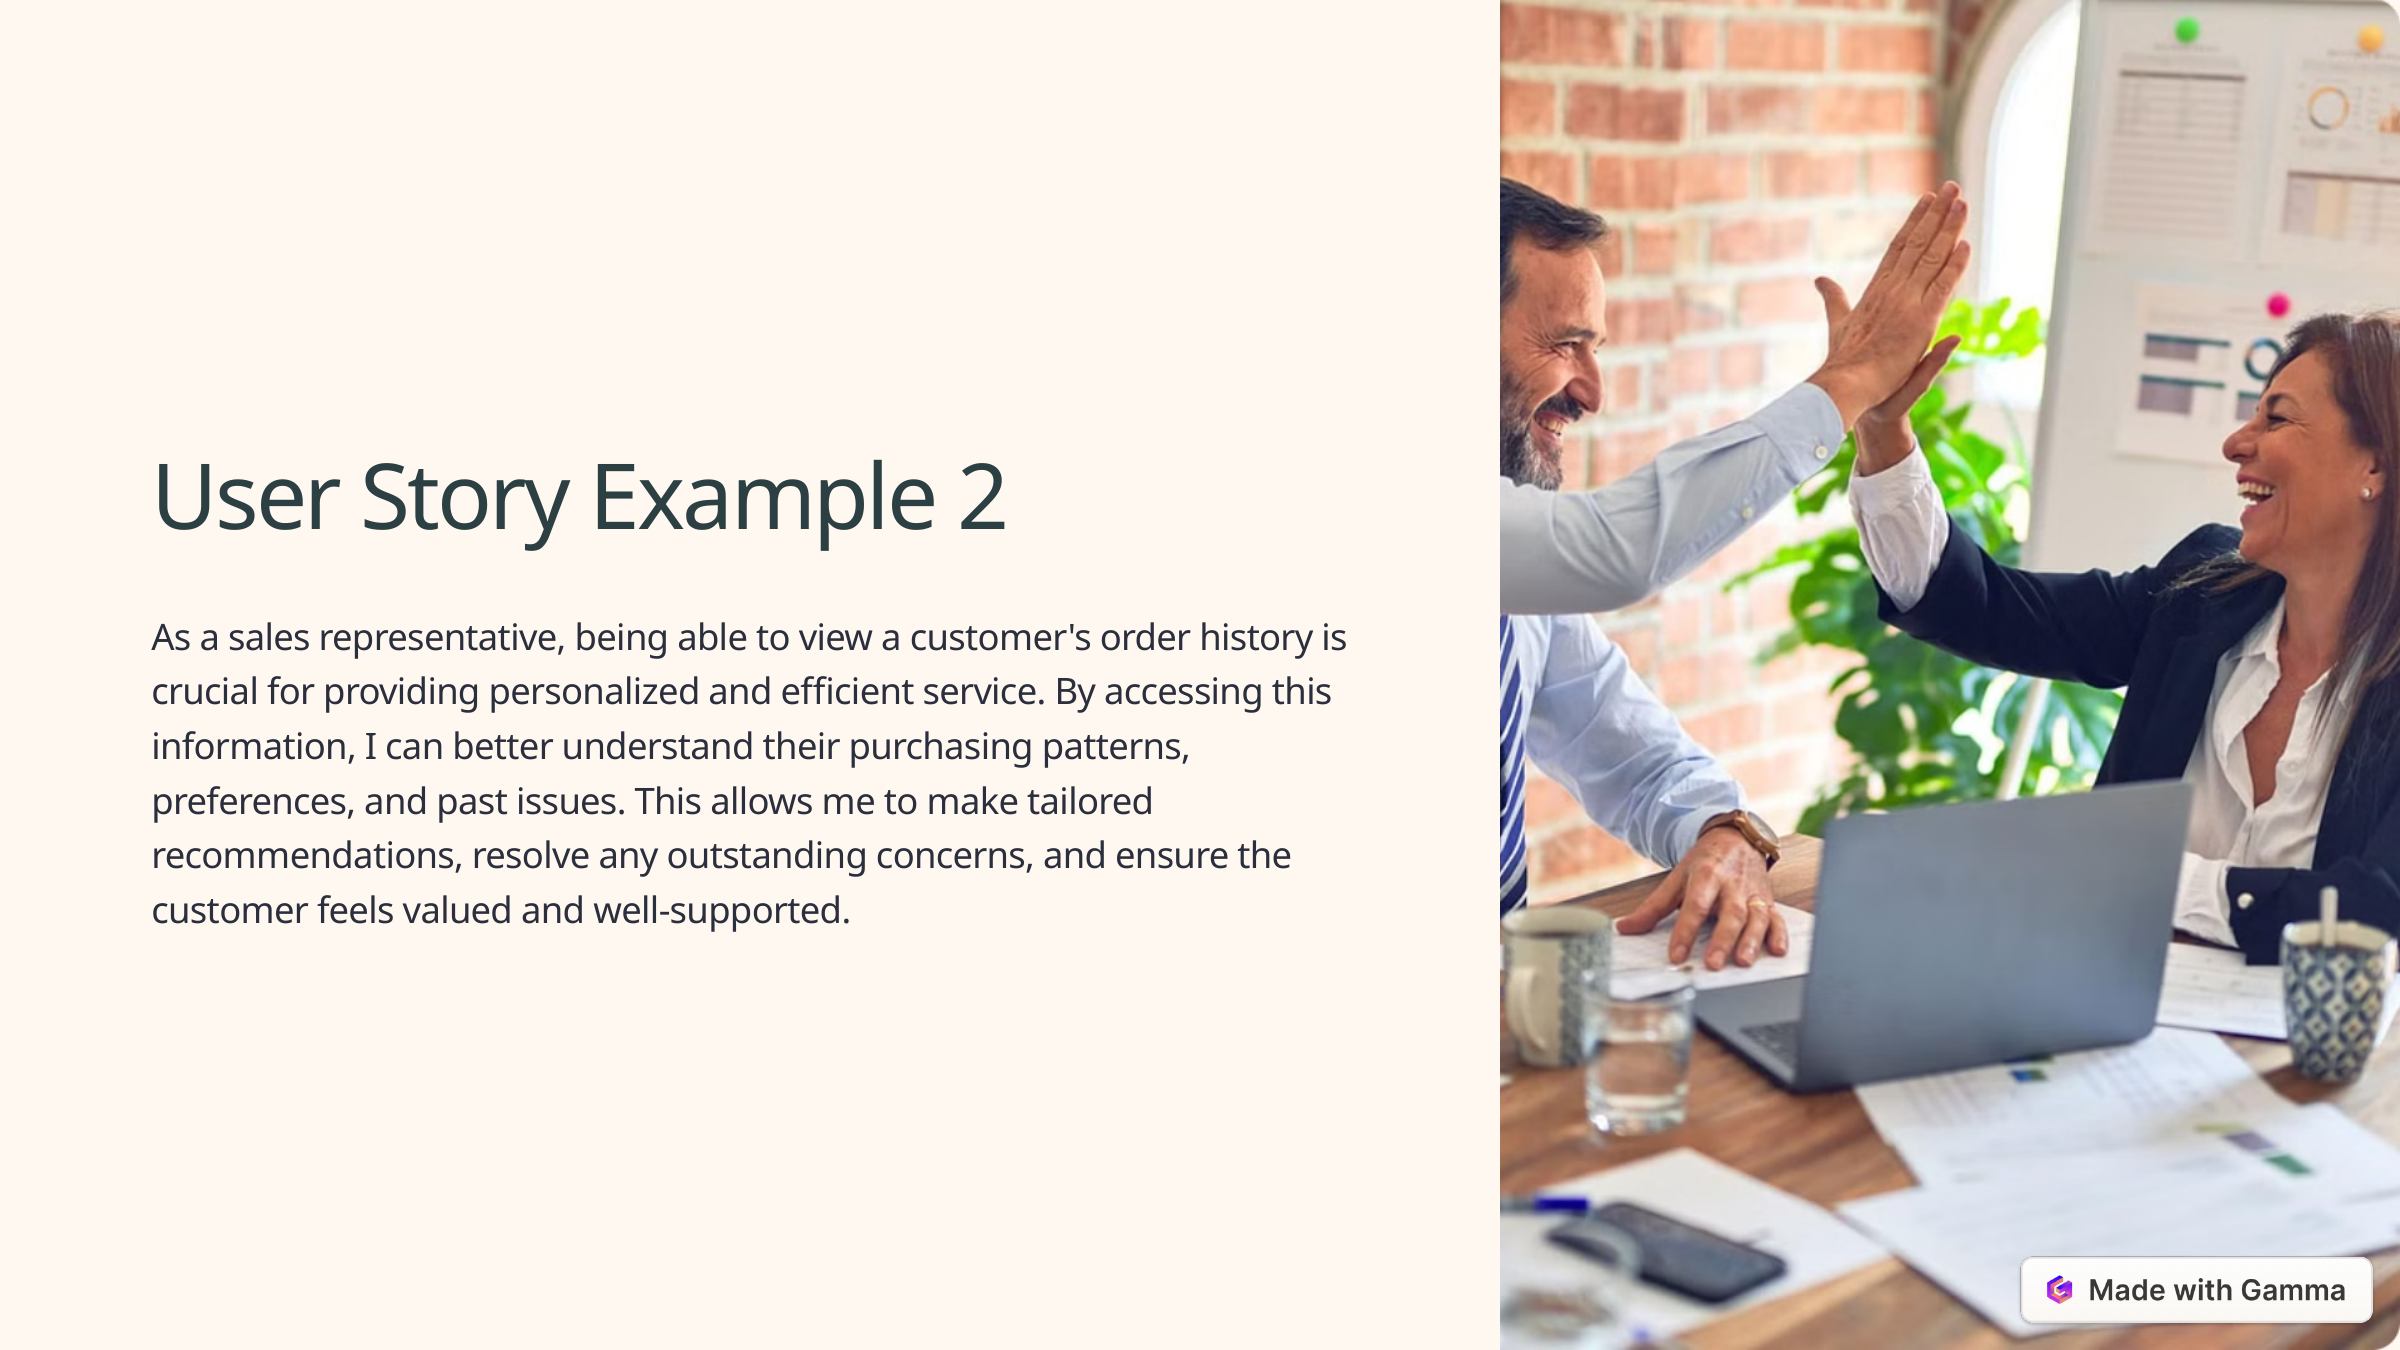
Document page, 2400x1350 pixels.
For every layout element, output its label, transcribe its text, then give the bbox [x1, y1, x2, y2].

picture [1499, 0, 2400, 1350]
text_box User Story Example 2 [136, 426, 1048, 541]
text_box [0, 0, 1499, 1350]
text_box As a sales representative, being able to view a customer's order history is crucial for providing personalized and efficient service. By accessing this information, I can better understand their purchasing patterns, preferences, and past issues. This allows me to make tailored recommendations, resolve any outstanding concerns, and ensure the customer feels valued and well-supported. [136, 595, 1364, 924]
